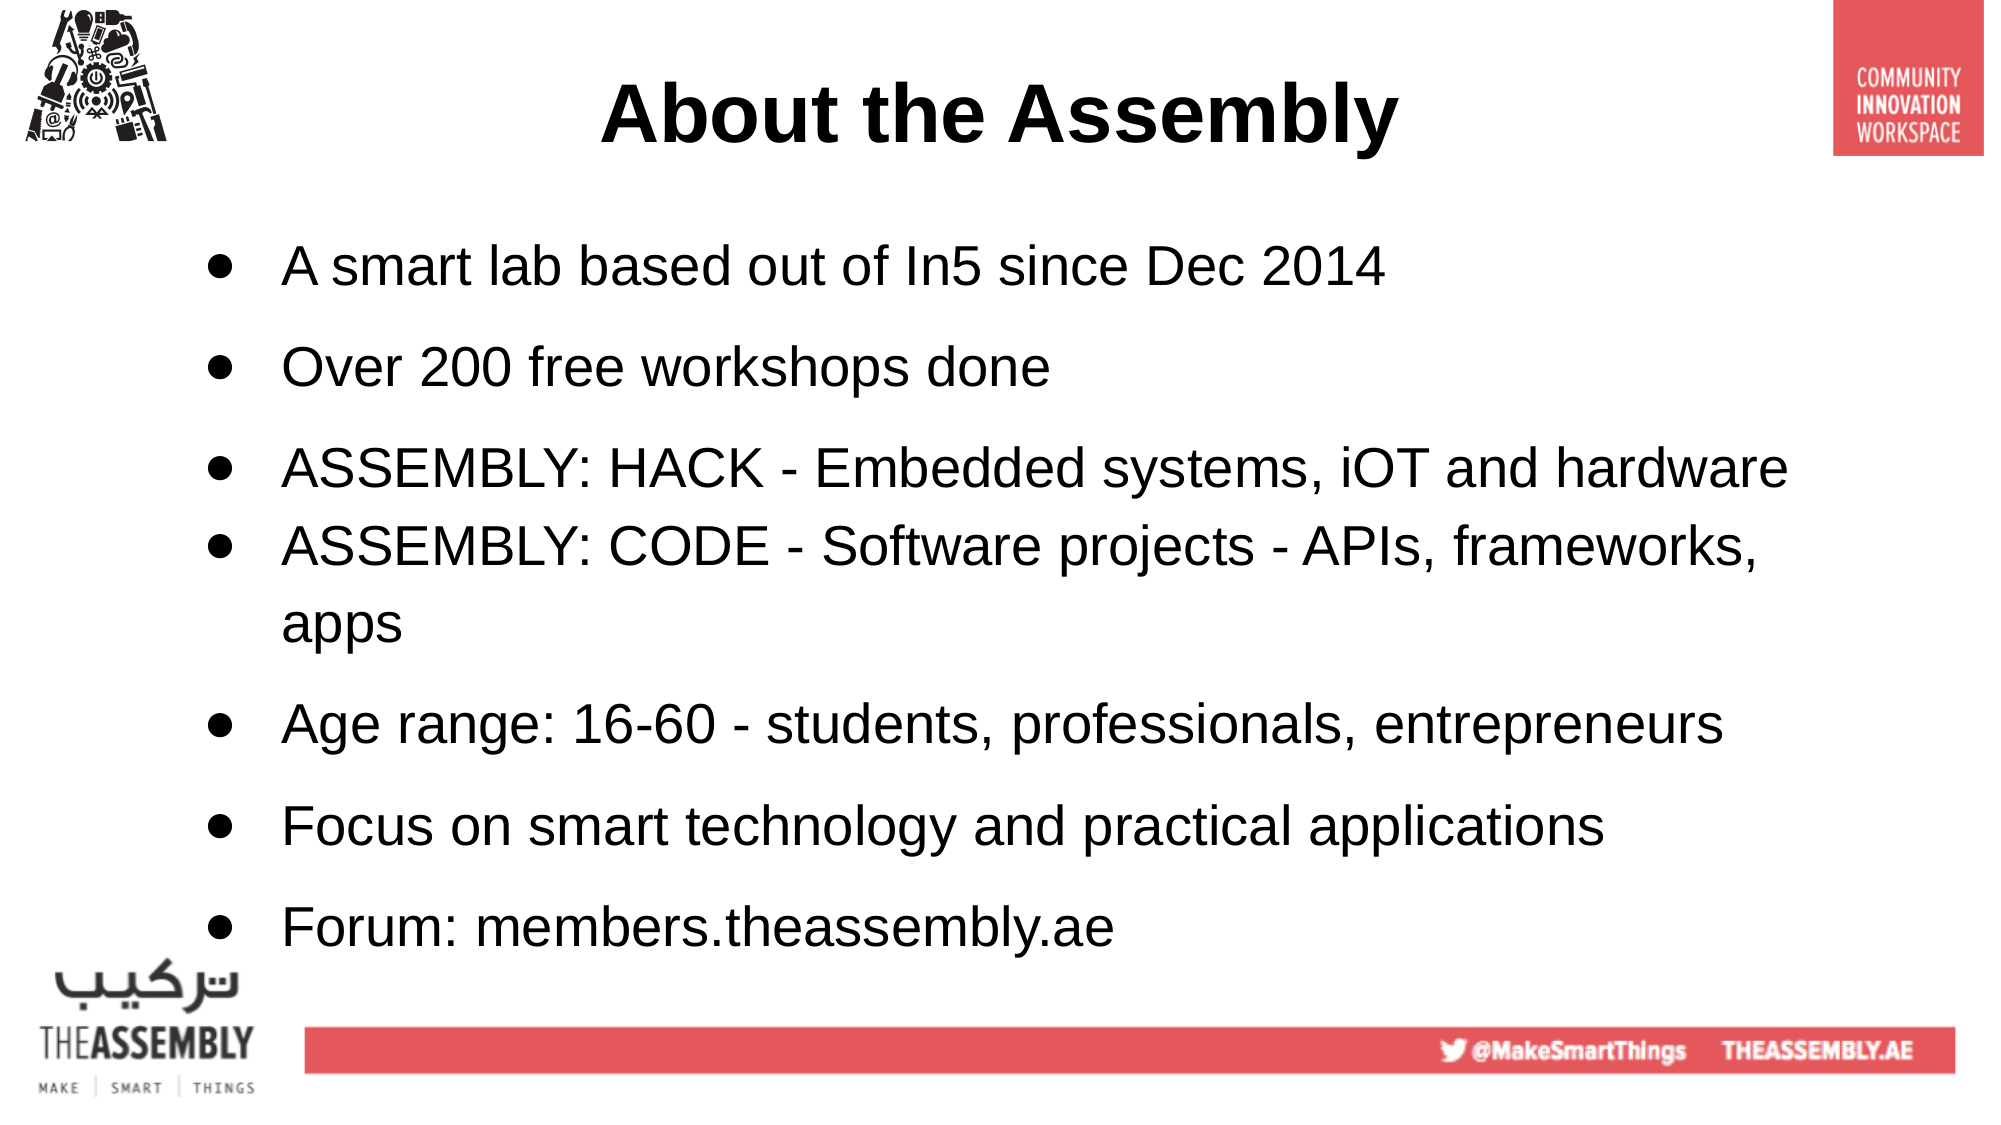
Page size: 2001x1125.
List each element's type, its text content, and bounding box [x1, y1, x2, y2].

picture [23, 10, 170, 144]
picture [7, 955, 1993, 1097]
text_box A smart lab based out of In5 since Dec 2014 Over 200 free workshops done ASSEMBLY: HACK - Embedded systems, iOT and hardware ASSEMBLY: CODE - Software projects - APIs, frameworks, apps Age range: 16-60 - students, professionals, entrepreneurs Focus on smart technology and practical applications Forum: members.theassembly.ae [166, 187, 1834, 836]
text_box About the Assembly [324, 39, 1675, 180]
picture [1833, 0, 1984, 156]
